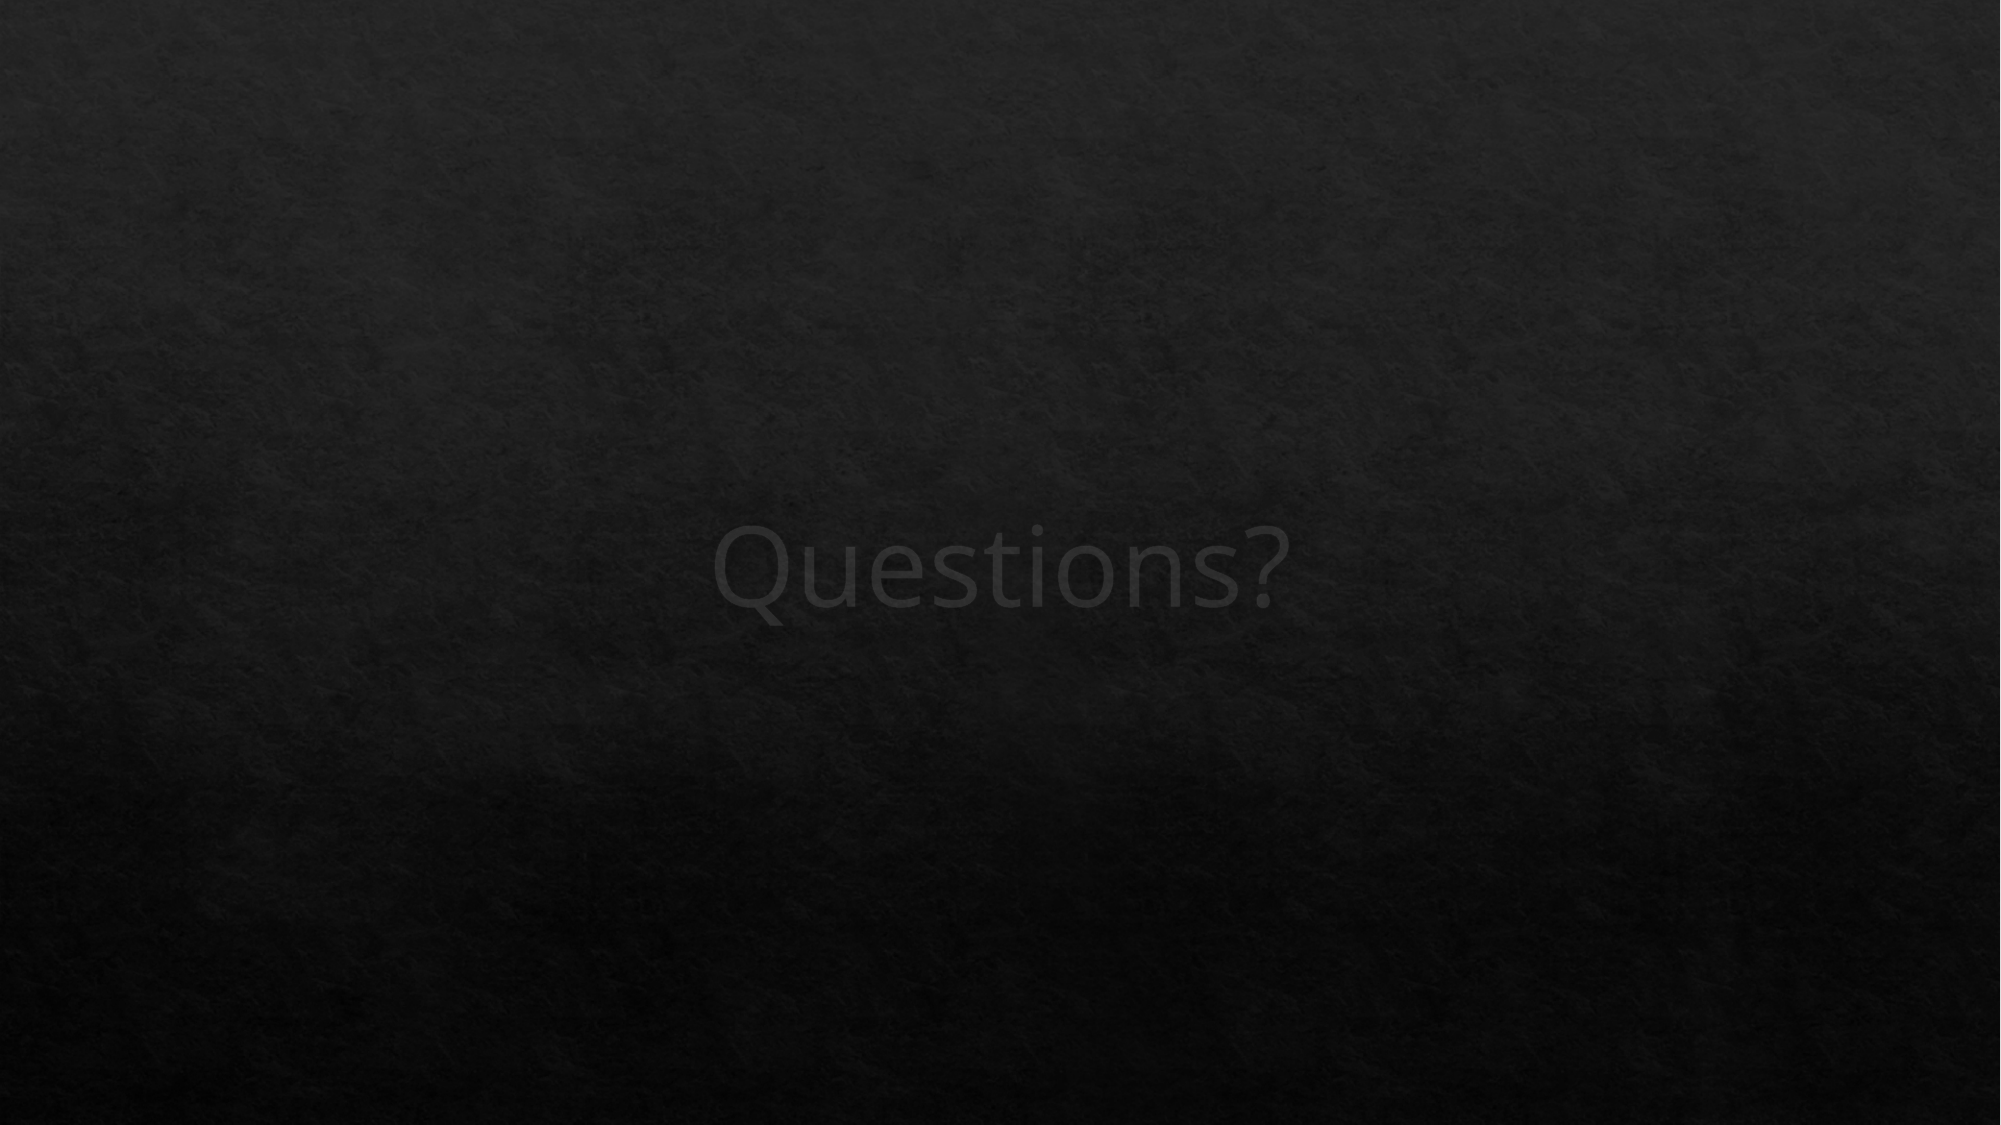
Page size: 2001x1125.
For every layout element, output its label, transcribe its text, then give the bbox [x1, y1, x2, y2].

title Questions? [150, 486, 1850, 639]
